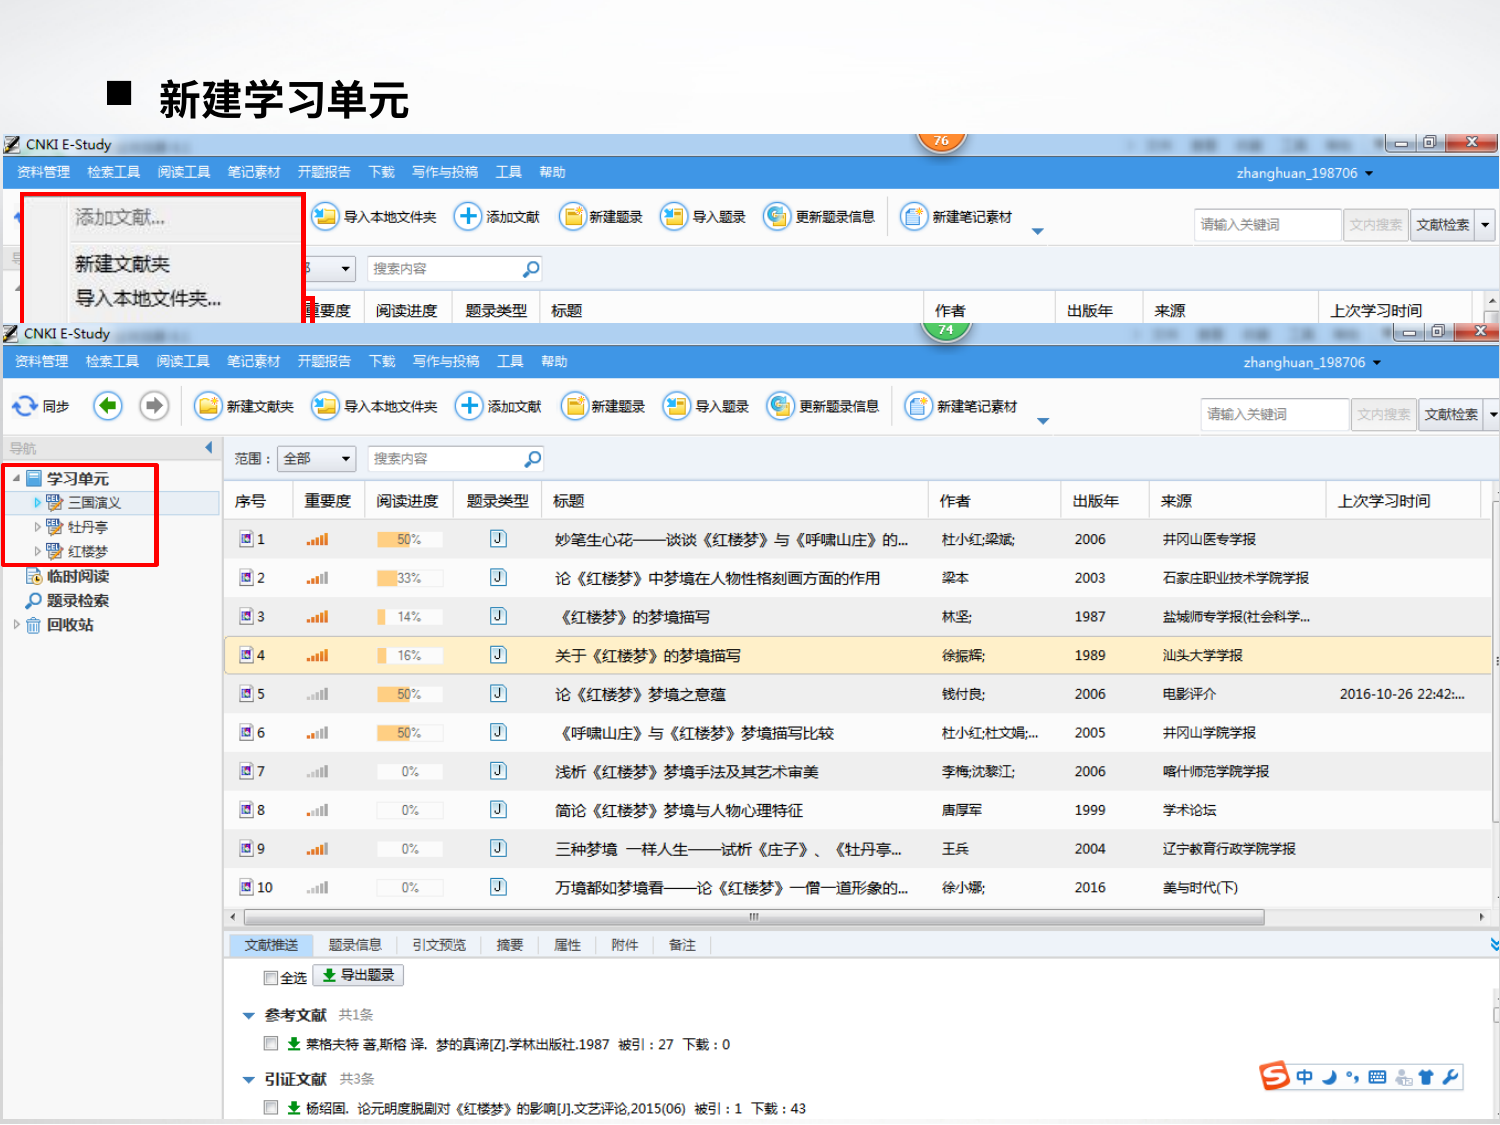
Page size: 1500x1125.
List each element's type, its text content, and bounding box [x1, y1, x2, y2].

text_box 新建学习单元 [88, 66, 426, 132]
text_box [21, 193, 304, 321]
picture [0, 0, 1500, 1124]
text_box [308, 298, 314, 321]
